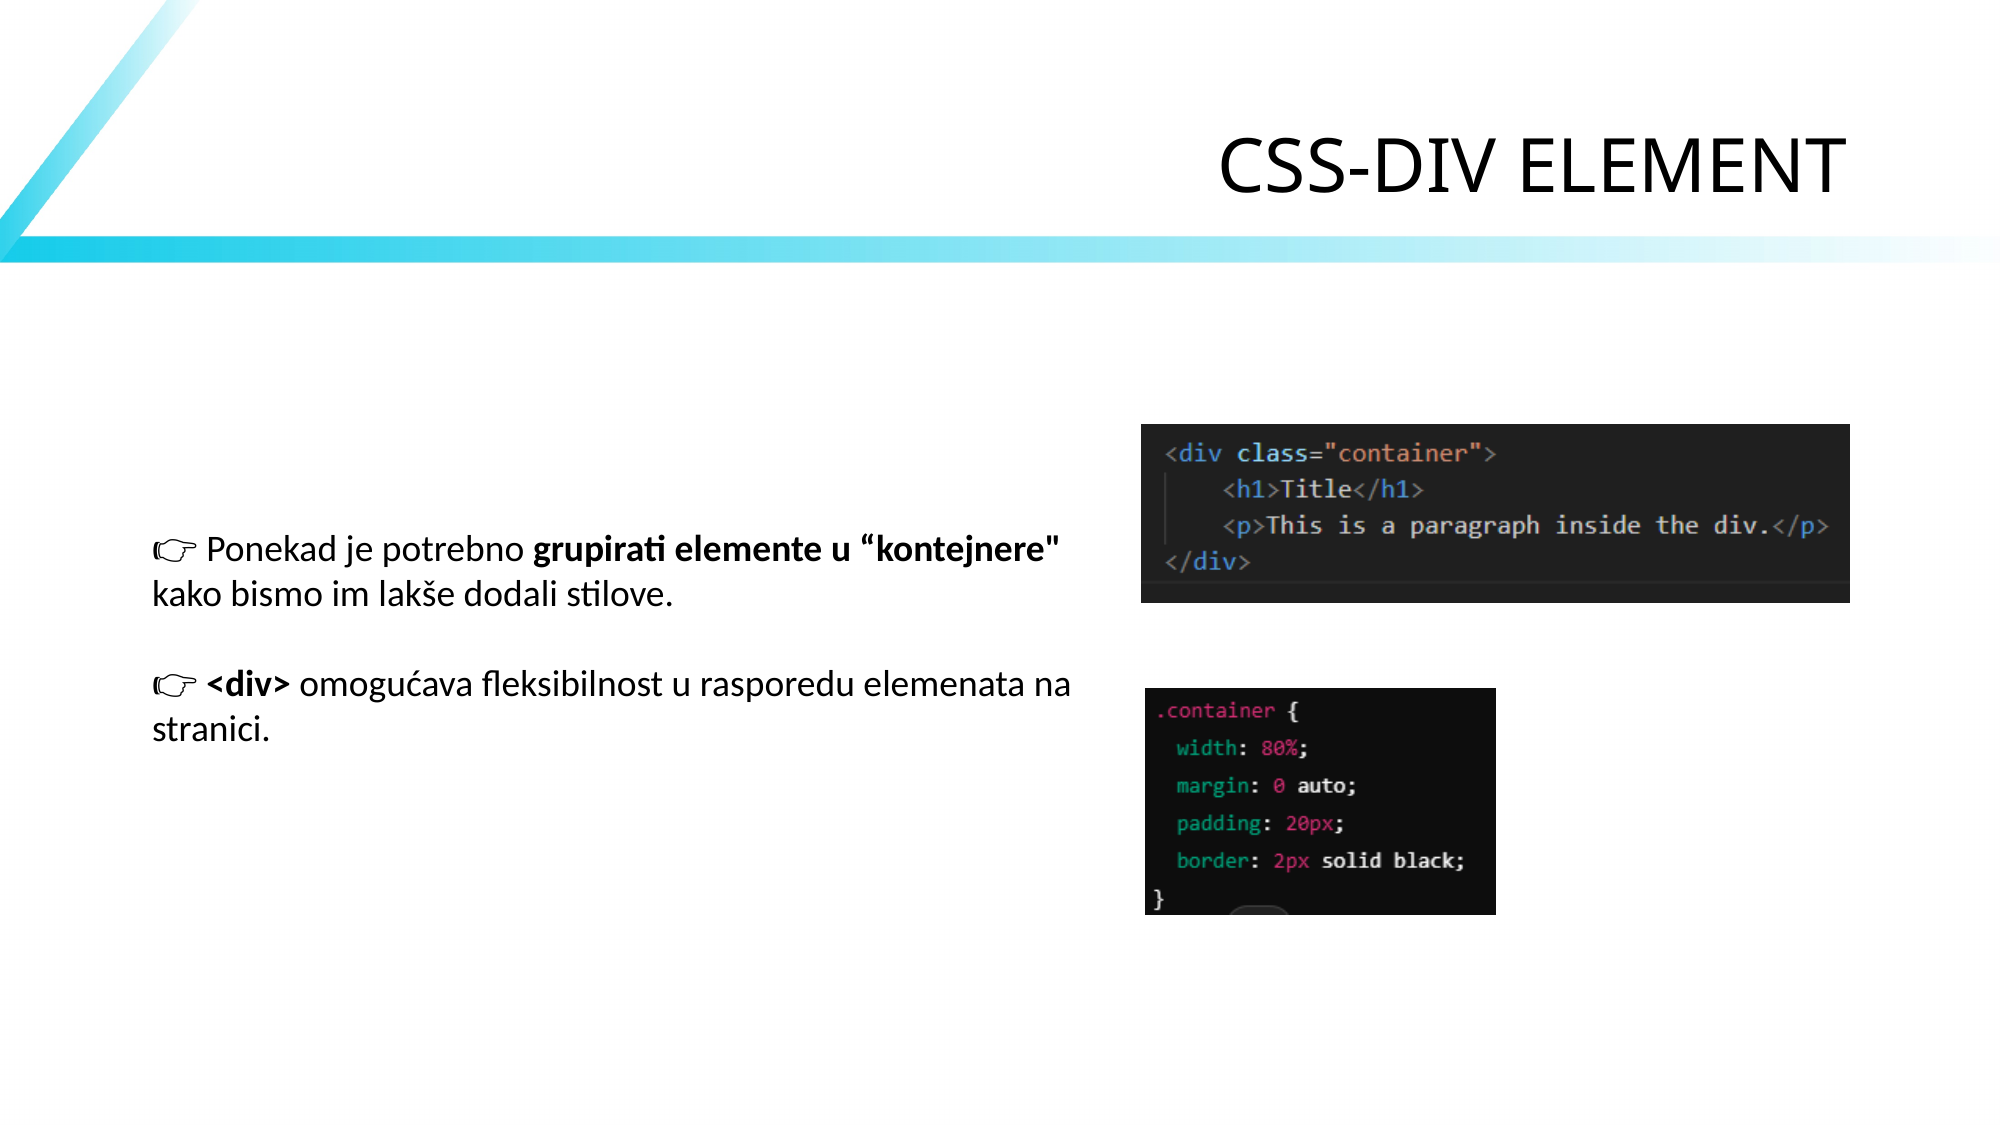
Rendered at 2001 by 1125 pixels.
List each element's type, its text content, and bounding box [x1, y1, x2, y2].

title CSS-DIV ELEMENT [137, 59, 1863, 278]
picture [0, 0, 2000, 1125]
text_box 👉 Ponekad je potrebno grupirati elemente u “kontejnere" kako bismo im lakše dodali stilove. 👉 <div> omogućava fleksibilnost u rasporedu elemenata na stranici. [137, 516, 1146, 757]
